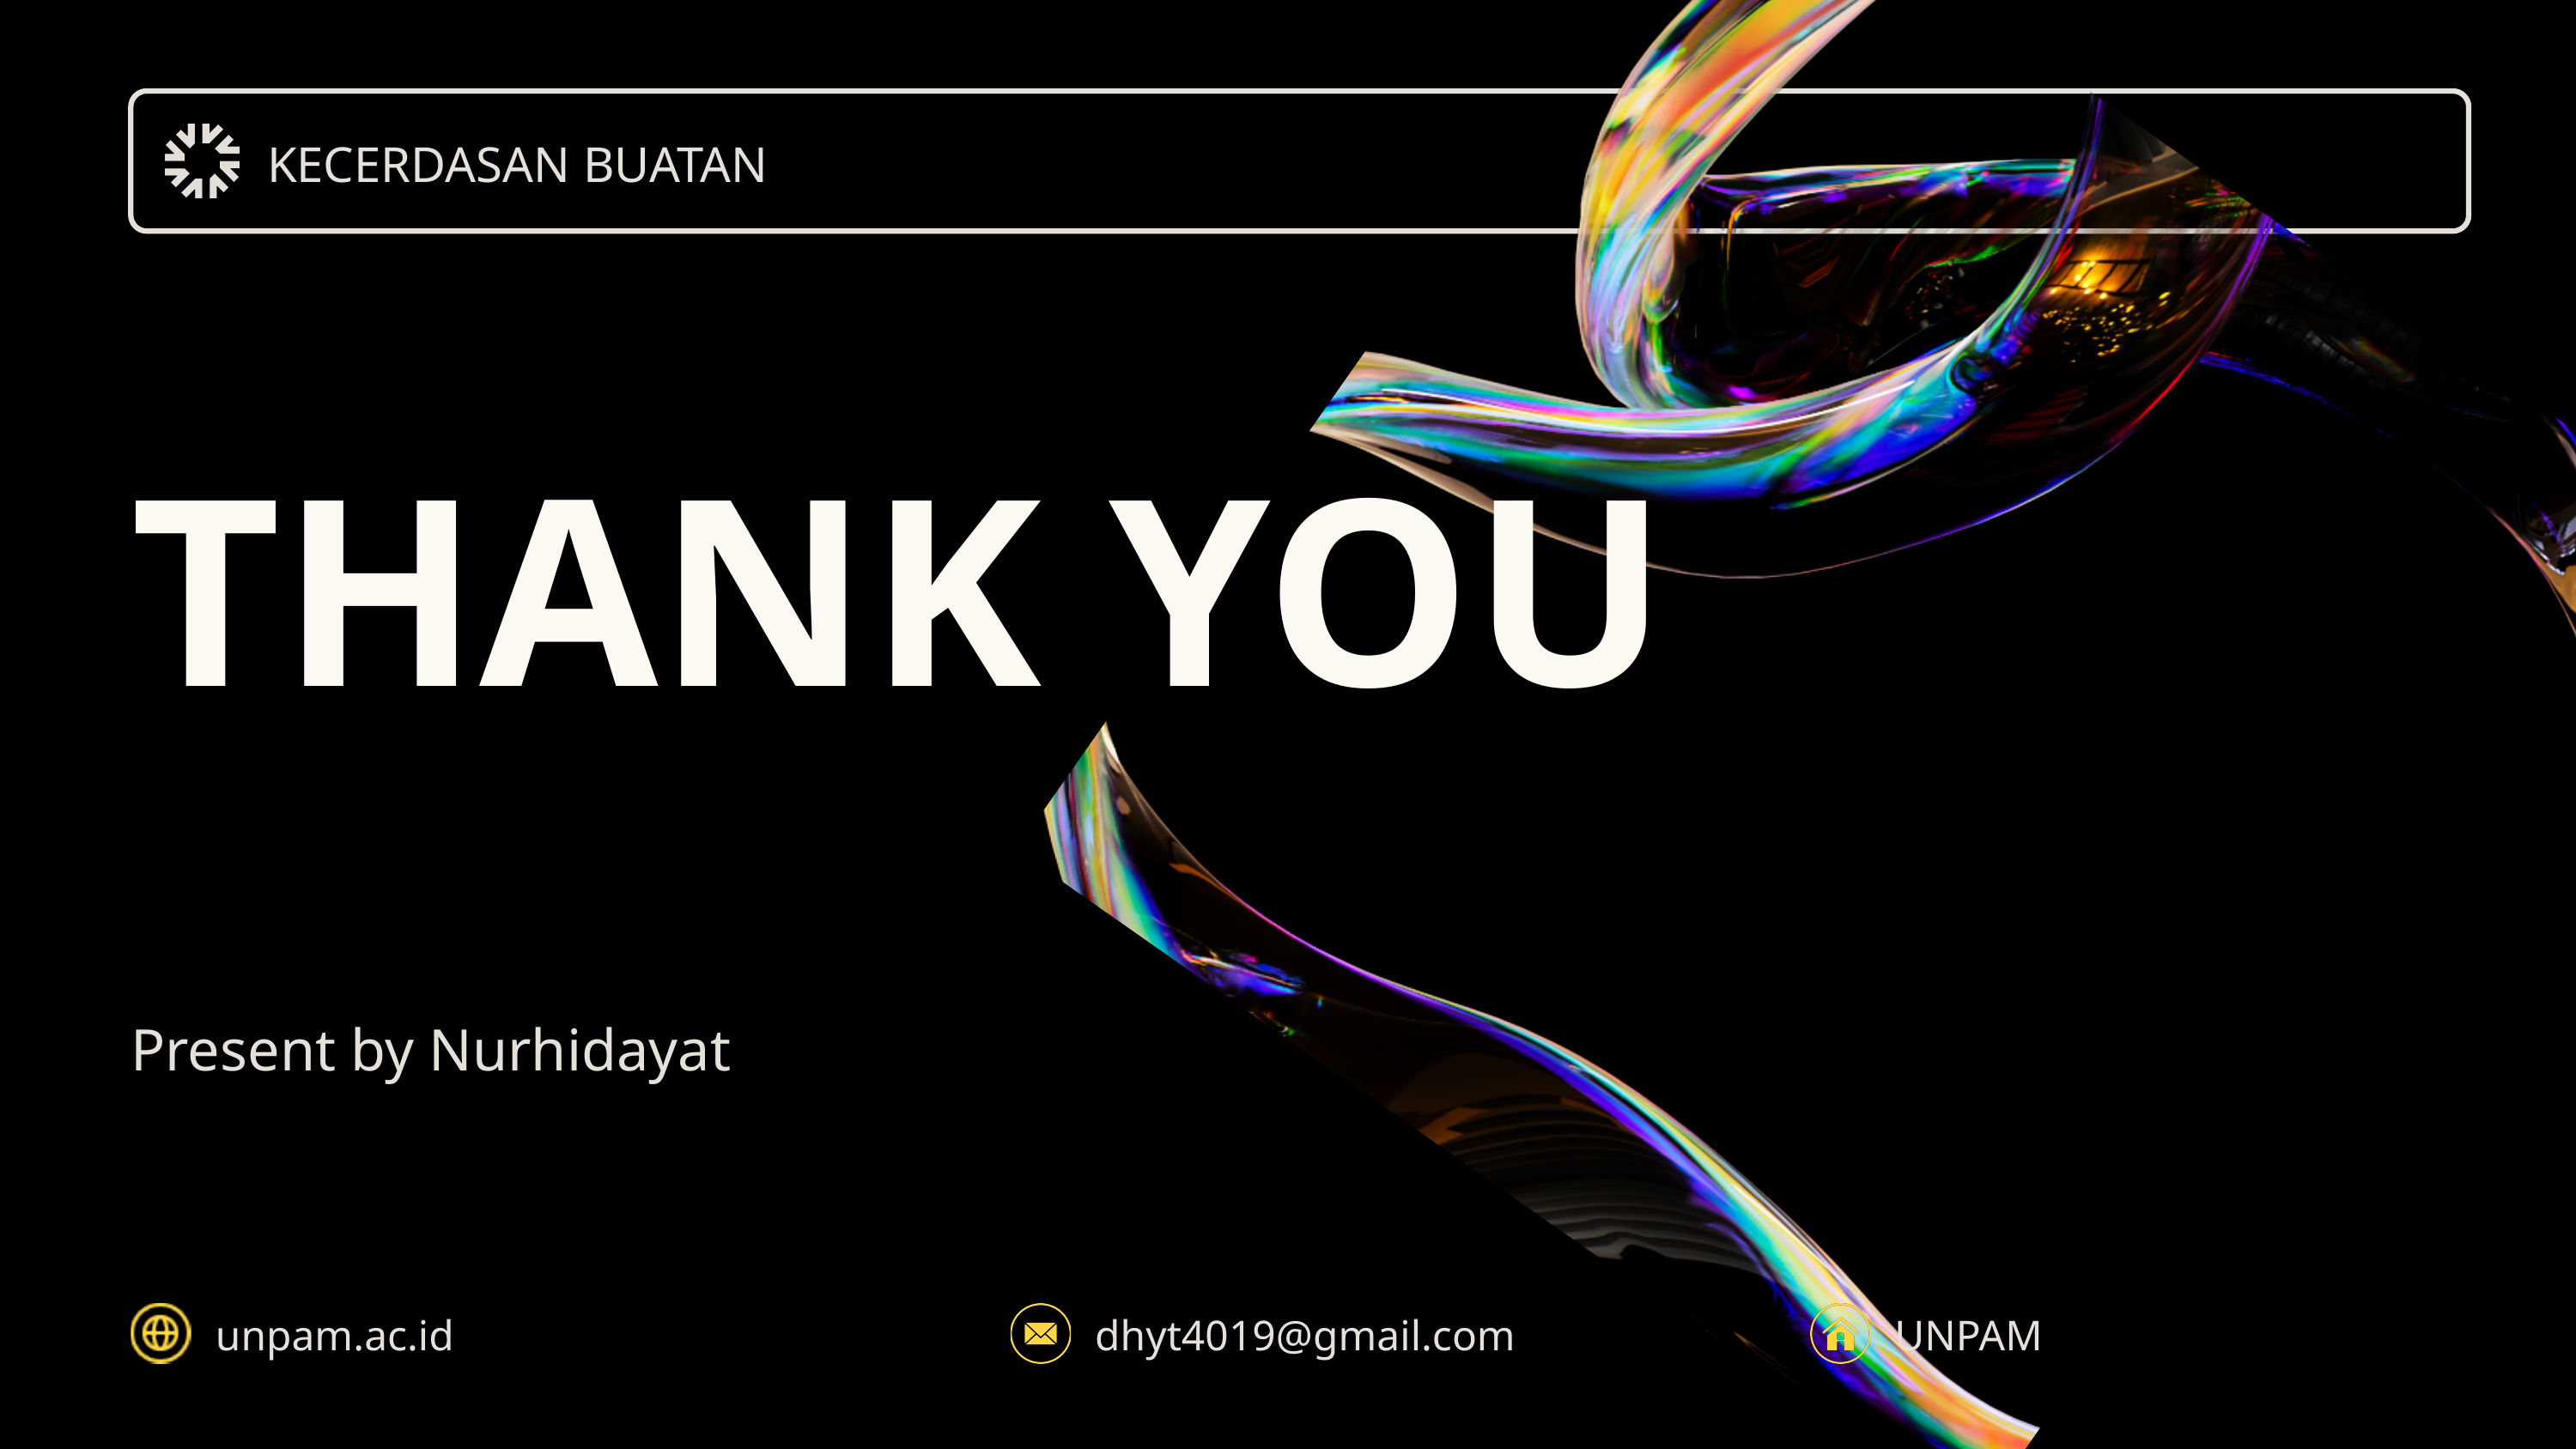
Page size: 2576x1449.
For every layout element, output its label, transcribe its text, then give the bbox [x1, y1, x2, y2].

text_box dhyt4019@gmail.com [1095, 1301, 1620, 1360]
text_box UNPAM [1894, 1301, 2503, 1360]
text_box [1548, 0, 2088, 90]
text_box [131, 90, 2470, 232]
text_box THANK YOU [131, 452, 1739, 738]
text_box unpam.ac.id [215, 1301, 719, 1360]
text_box [1016, 241, 2576, 1449]
text_box [131, 1303, 191, 1365]
text_box [1010, 1303, 1072, 1365]
text_box Present by Nurhidayat [131, 1002, 990, 1083]
text_box [1810, 1303, 1871, 1365]
